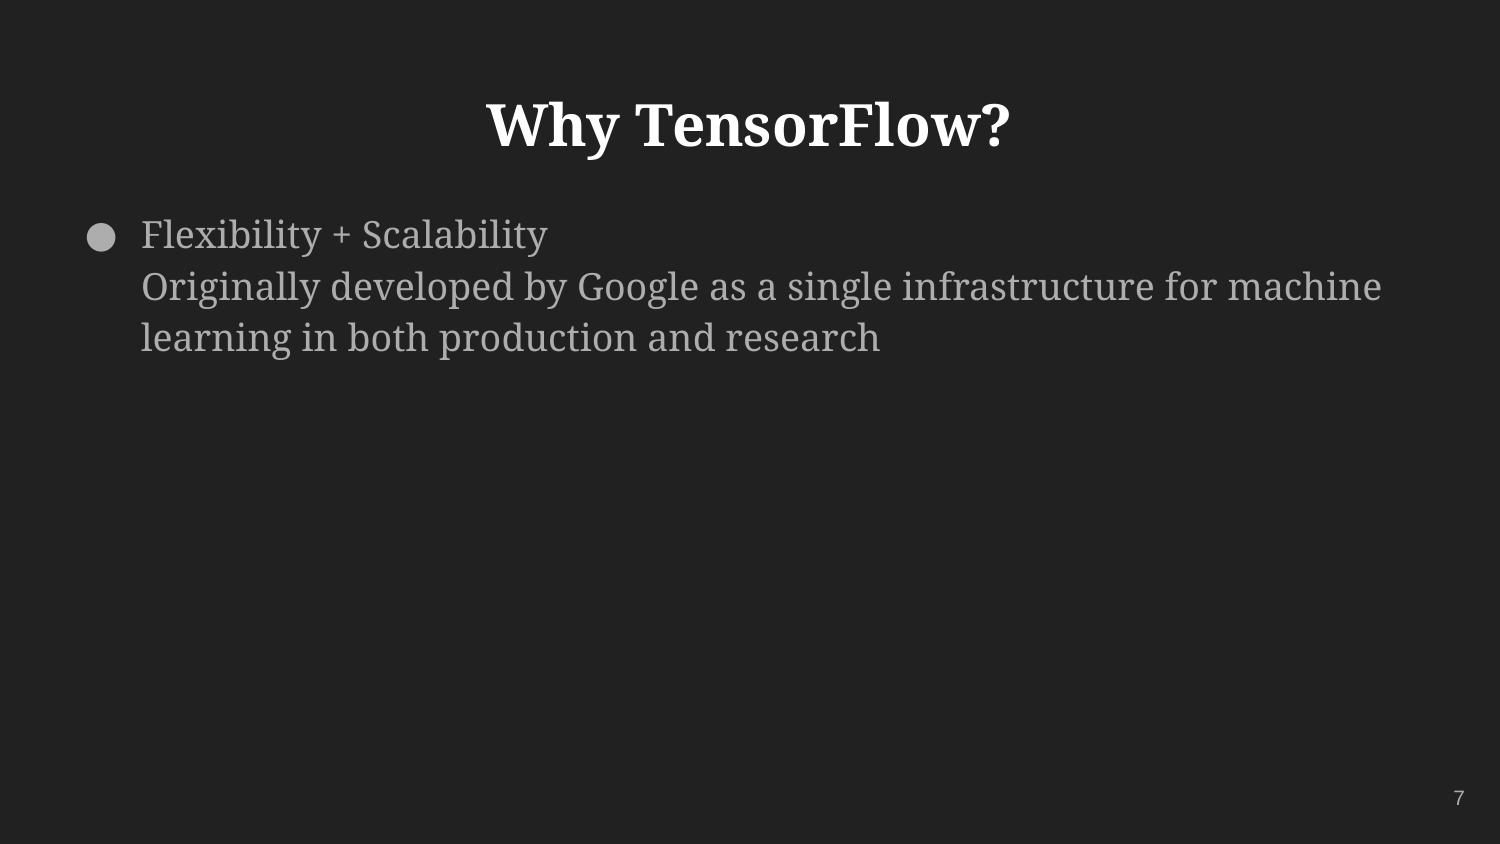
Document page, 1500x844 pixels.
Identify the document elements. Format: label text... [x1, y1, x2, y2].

title Why TensorFlow? [51, 72, 1449, 167]
slide_number 7 [1389, 764, 1480, 830]
list Flexibility + Scalability Originally developed by Google as a single infrastructure for machine learning in both production and research [51, 189, 1449, 750]
